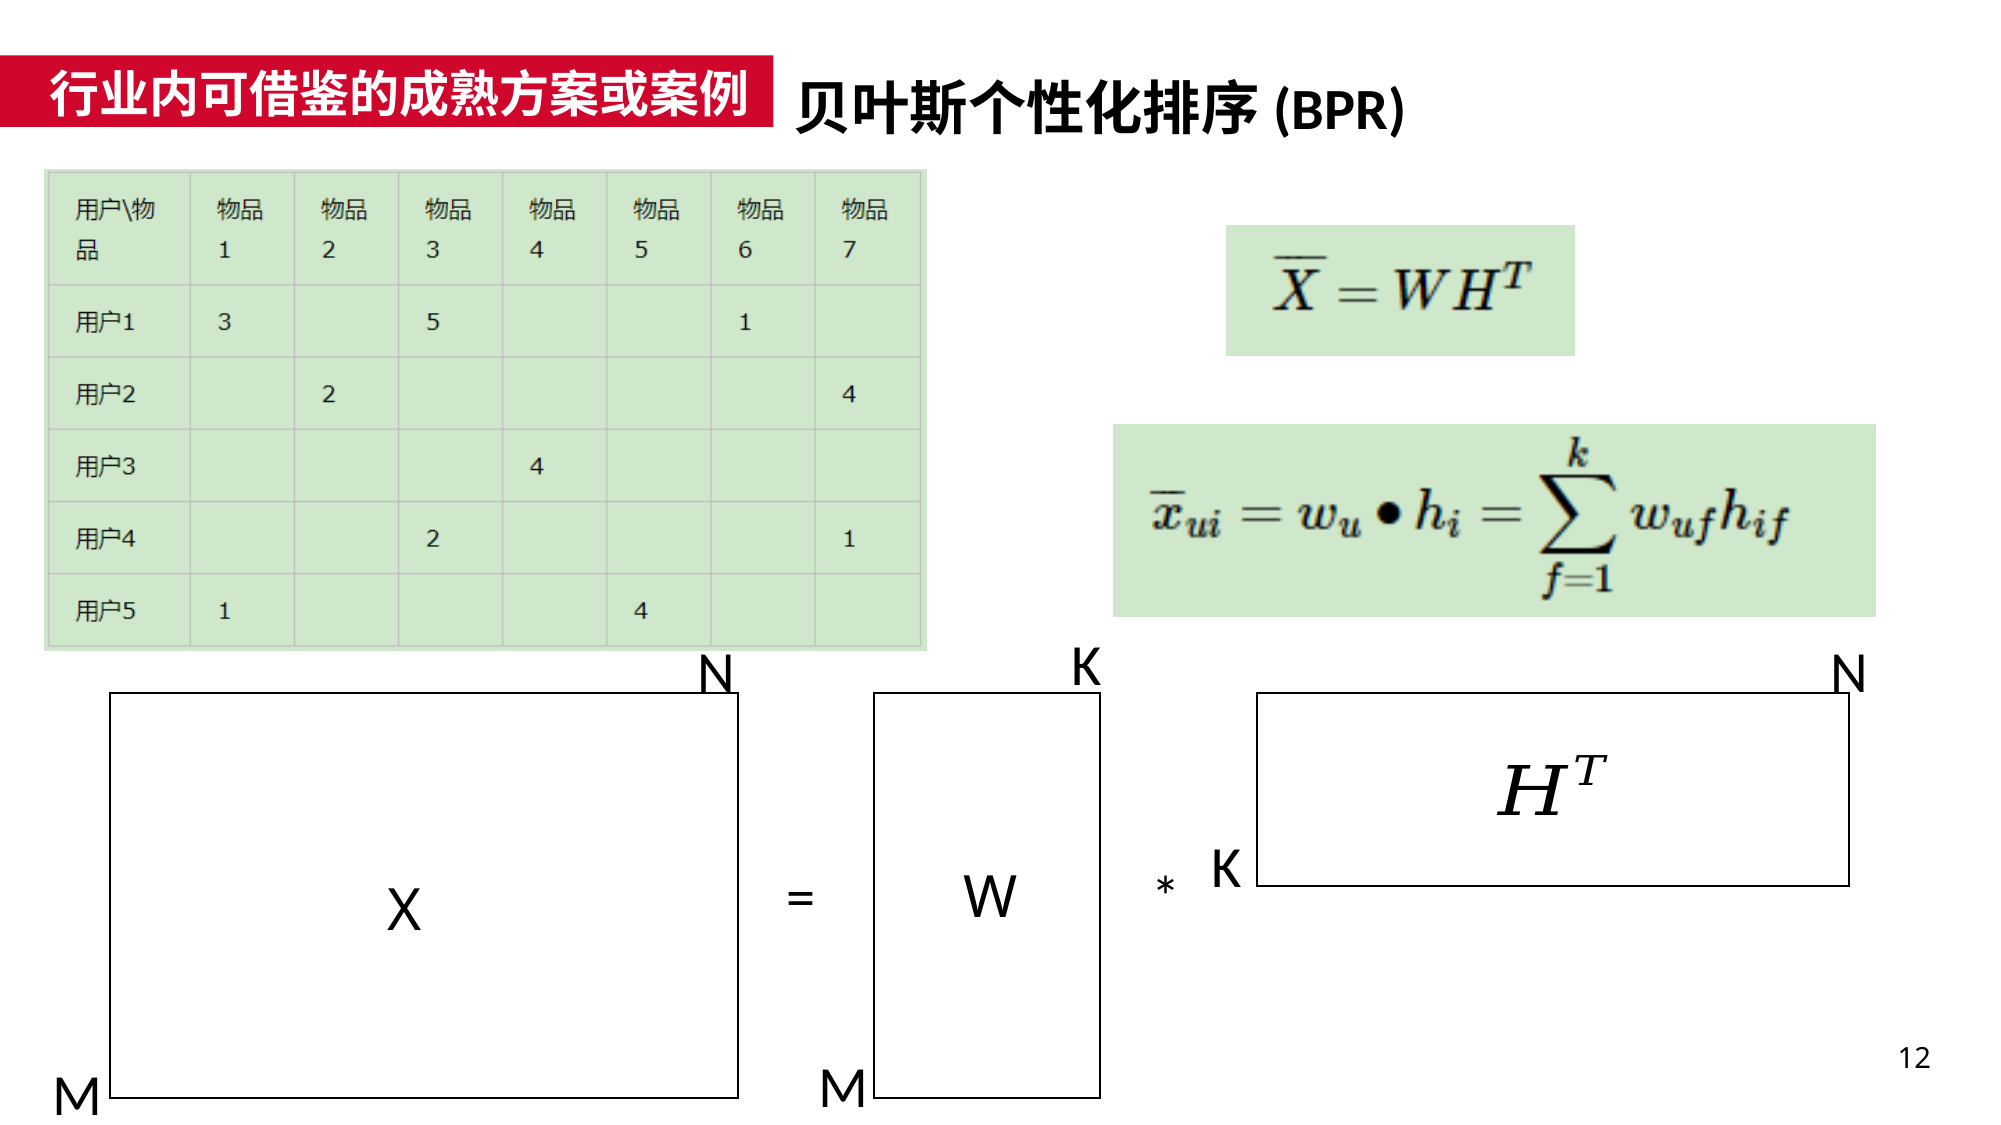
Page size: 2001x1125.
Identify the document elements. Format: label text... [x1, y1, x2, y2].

picture [1113, 424, 1876, 617]
text_box 行业内可借鉴的成熟方案或案例 [34, 55, 764, 130]
slide_number 12 [1496, 1032, 1946, 1093]
text_box [873, 692, 1101, 1099]
text_box W [949, 852, 1033, 937]
text_box * [1136, 852, 1196, 937]
text_box [0, 54, 774, 128]
picture [1226, 225, 1575, 356]
picture [44, 169, 927, 651]
text_box = [771, 852, 831, 937]
text_box M [37, 1049, 117, 1125]
text_box K [1056, 620, 1117, 705]
text_box M [804, 1041, 884, 1125]
text_box K [1196, 821, 1257, 907]
text_box N [1815, 626, 1883, 712]
text_box 贝叶斯个性化排序(BPR) [778, 63, 1422, 149]
text_box N [682, 651, 751, 712]
text_box [1256, 692, 1850, 887]
text_box [109, 692, 739, 1099]
text_box X [372, 864, 437, 950]
